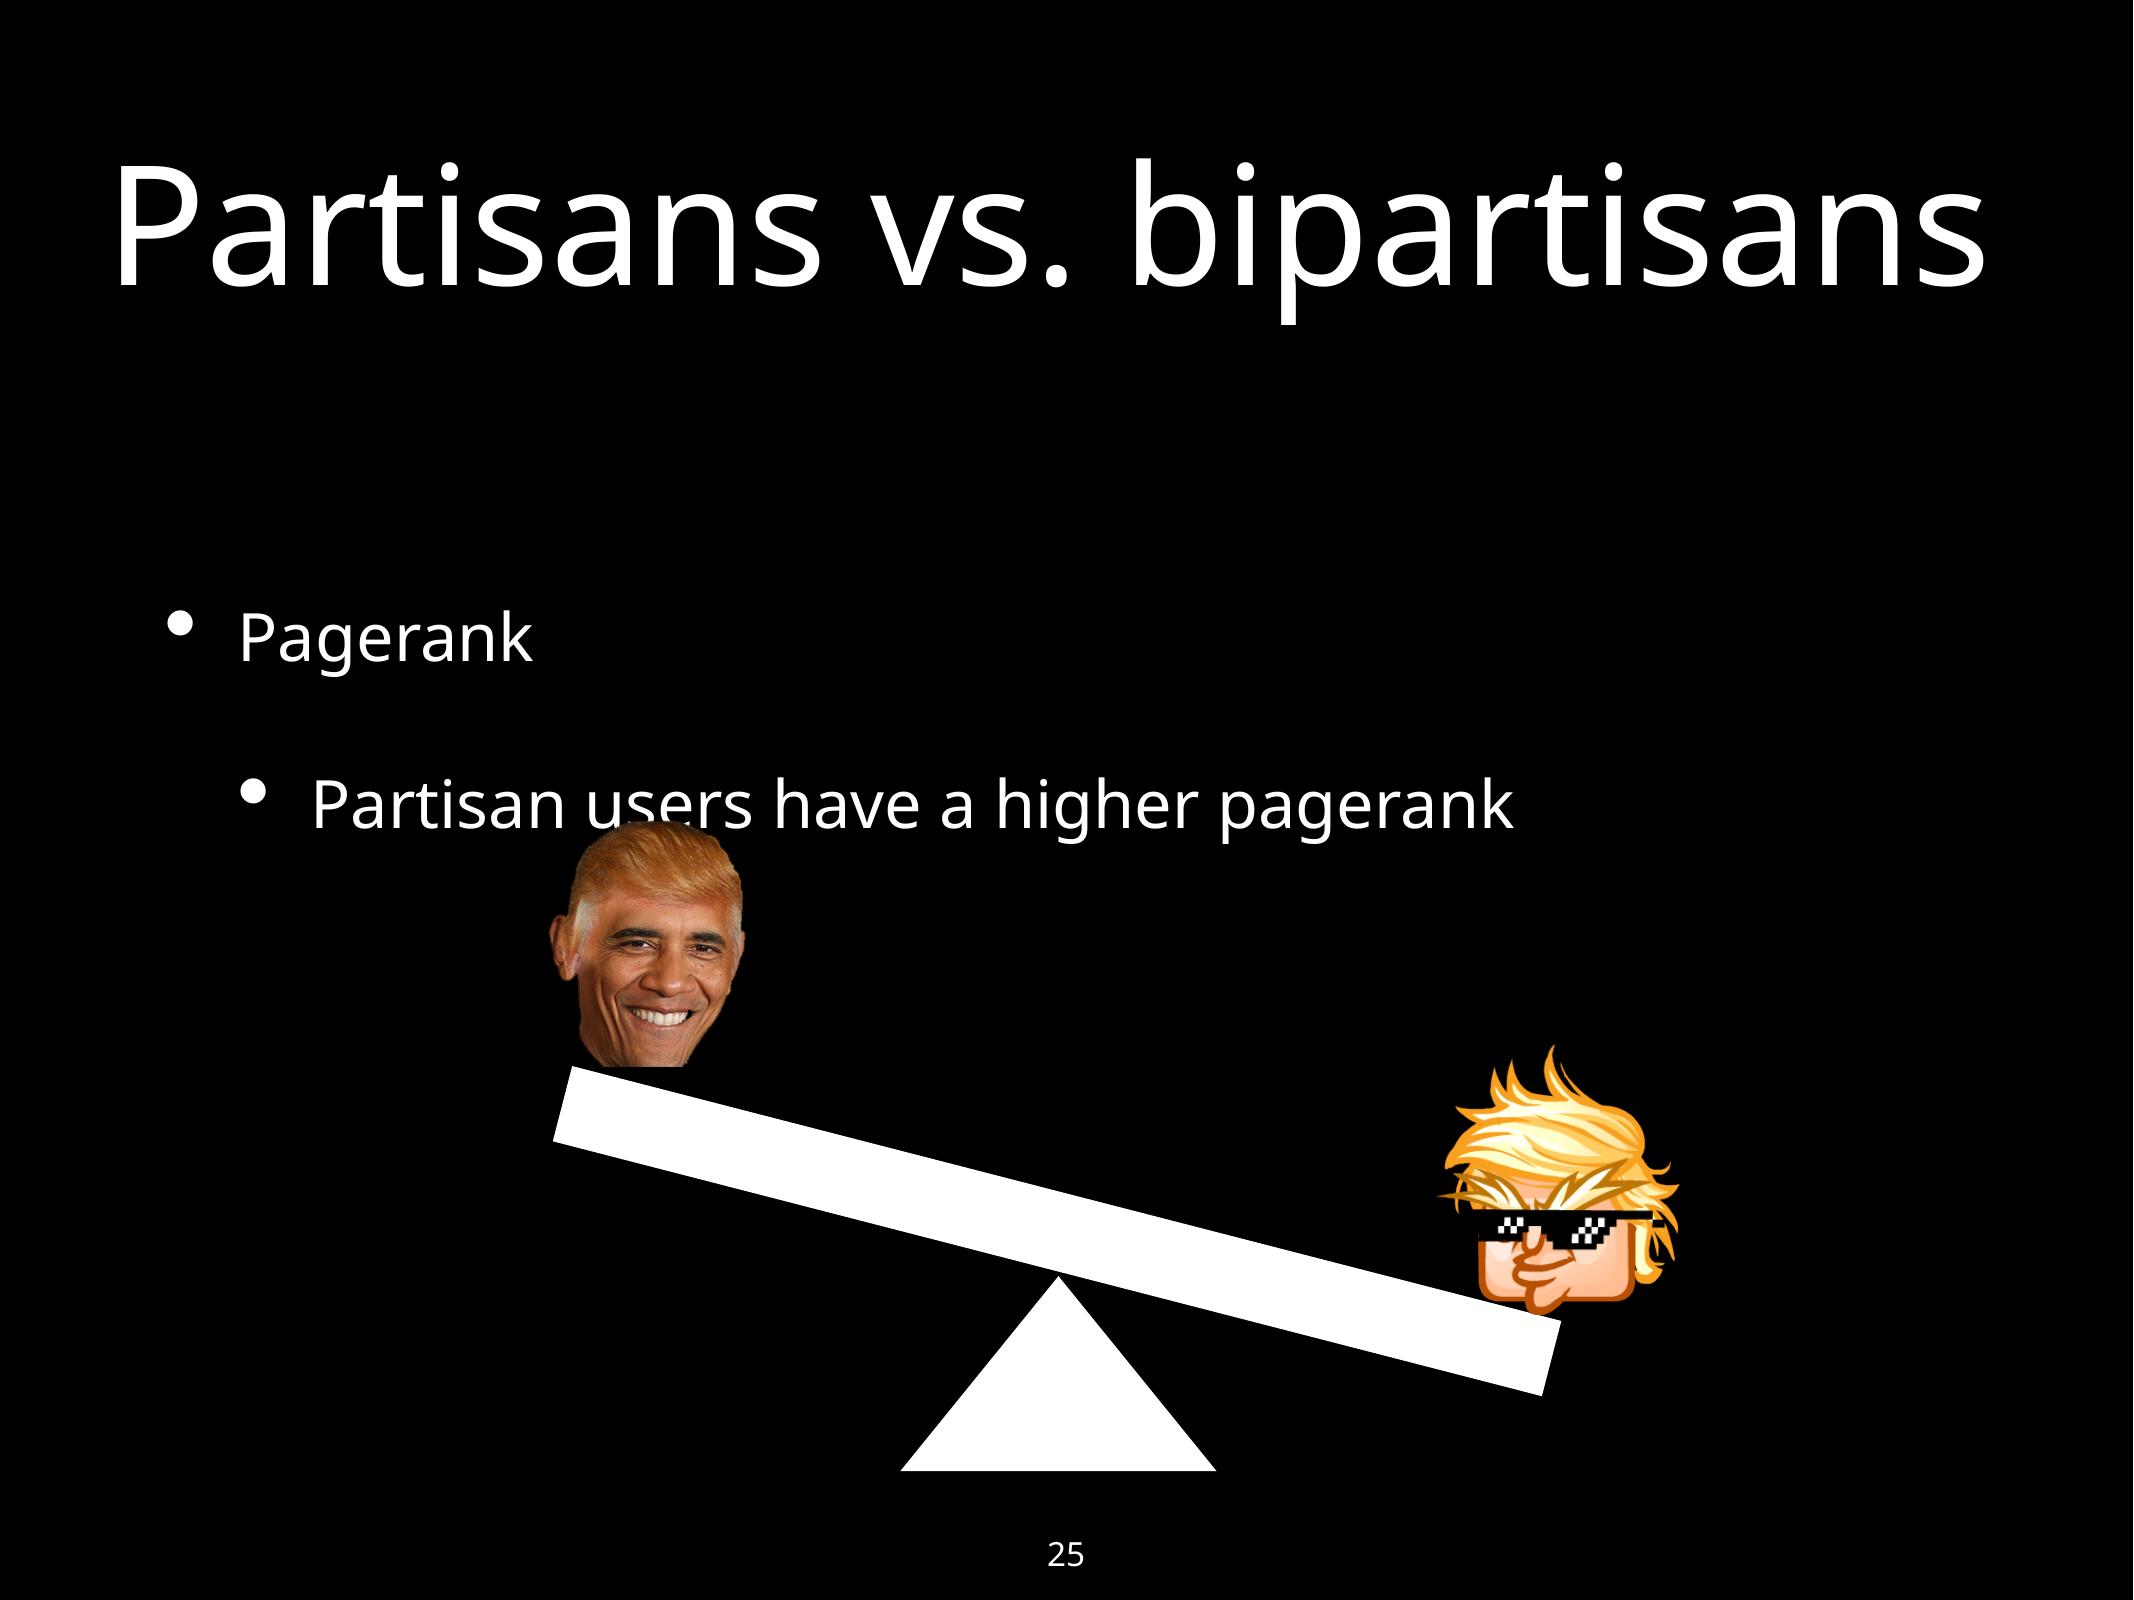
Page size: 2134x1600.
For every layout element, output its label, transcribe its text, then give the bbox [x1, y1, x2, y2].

list Pagerank Partisan users have a higher pagerank [155, 424, 1978, 1457]
text_box [900, 1276, 1217, 1472]
text_box [552, 1067, 1562, 1397]
title Partisans vs. bipartisans [75, 41, 2023, 397]
picture [1422, 1044, 1694, 1316]
picture [484, 802, 801, 1067]
slide_number 25 [1037, 1524, 1095, 1579]
